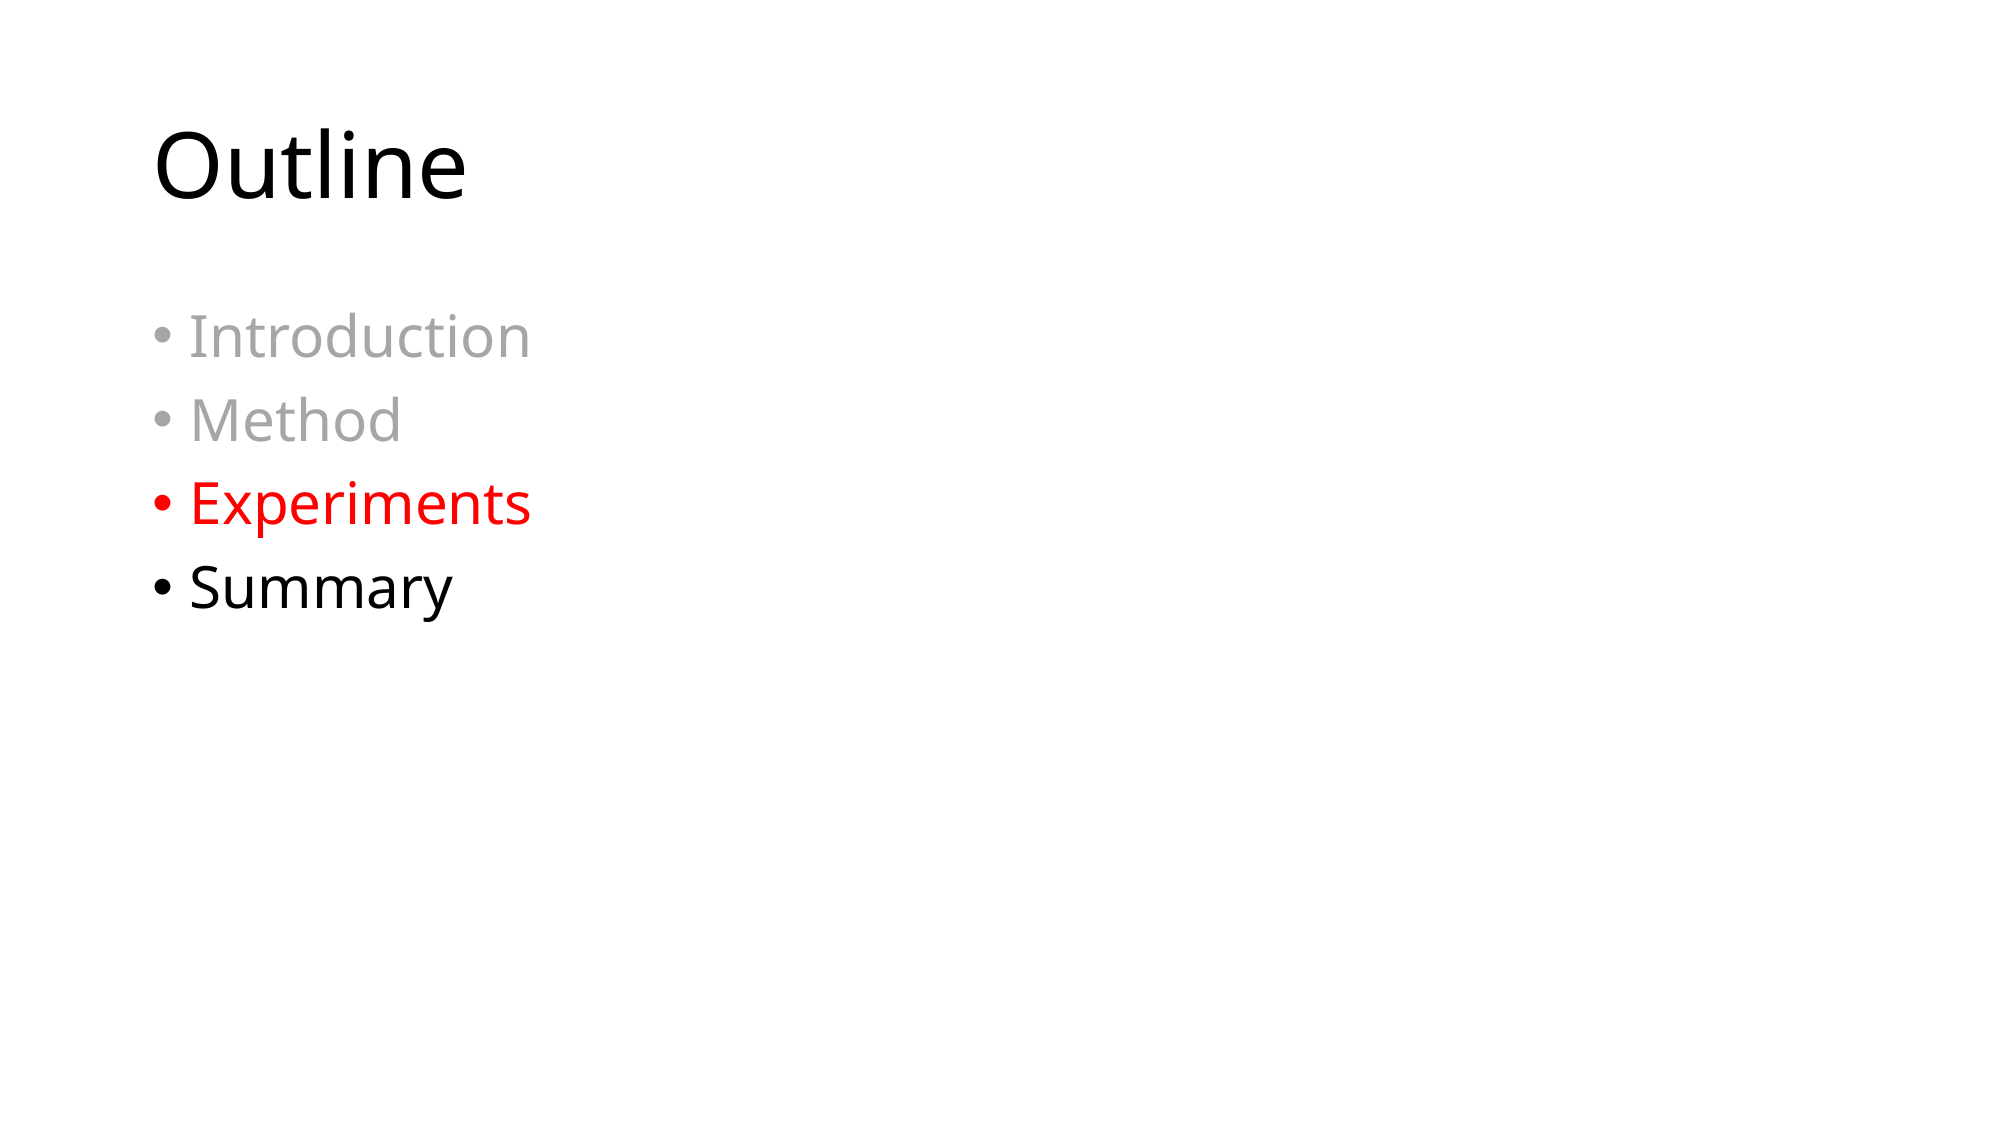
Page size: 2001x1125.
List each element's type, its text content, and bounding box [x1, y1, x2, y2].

list Introduction Method Experiments Summary [137, 299, 1863, 1014]
title Outline [137, 59, 1863, 278]
